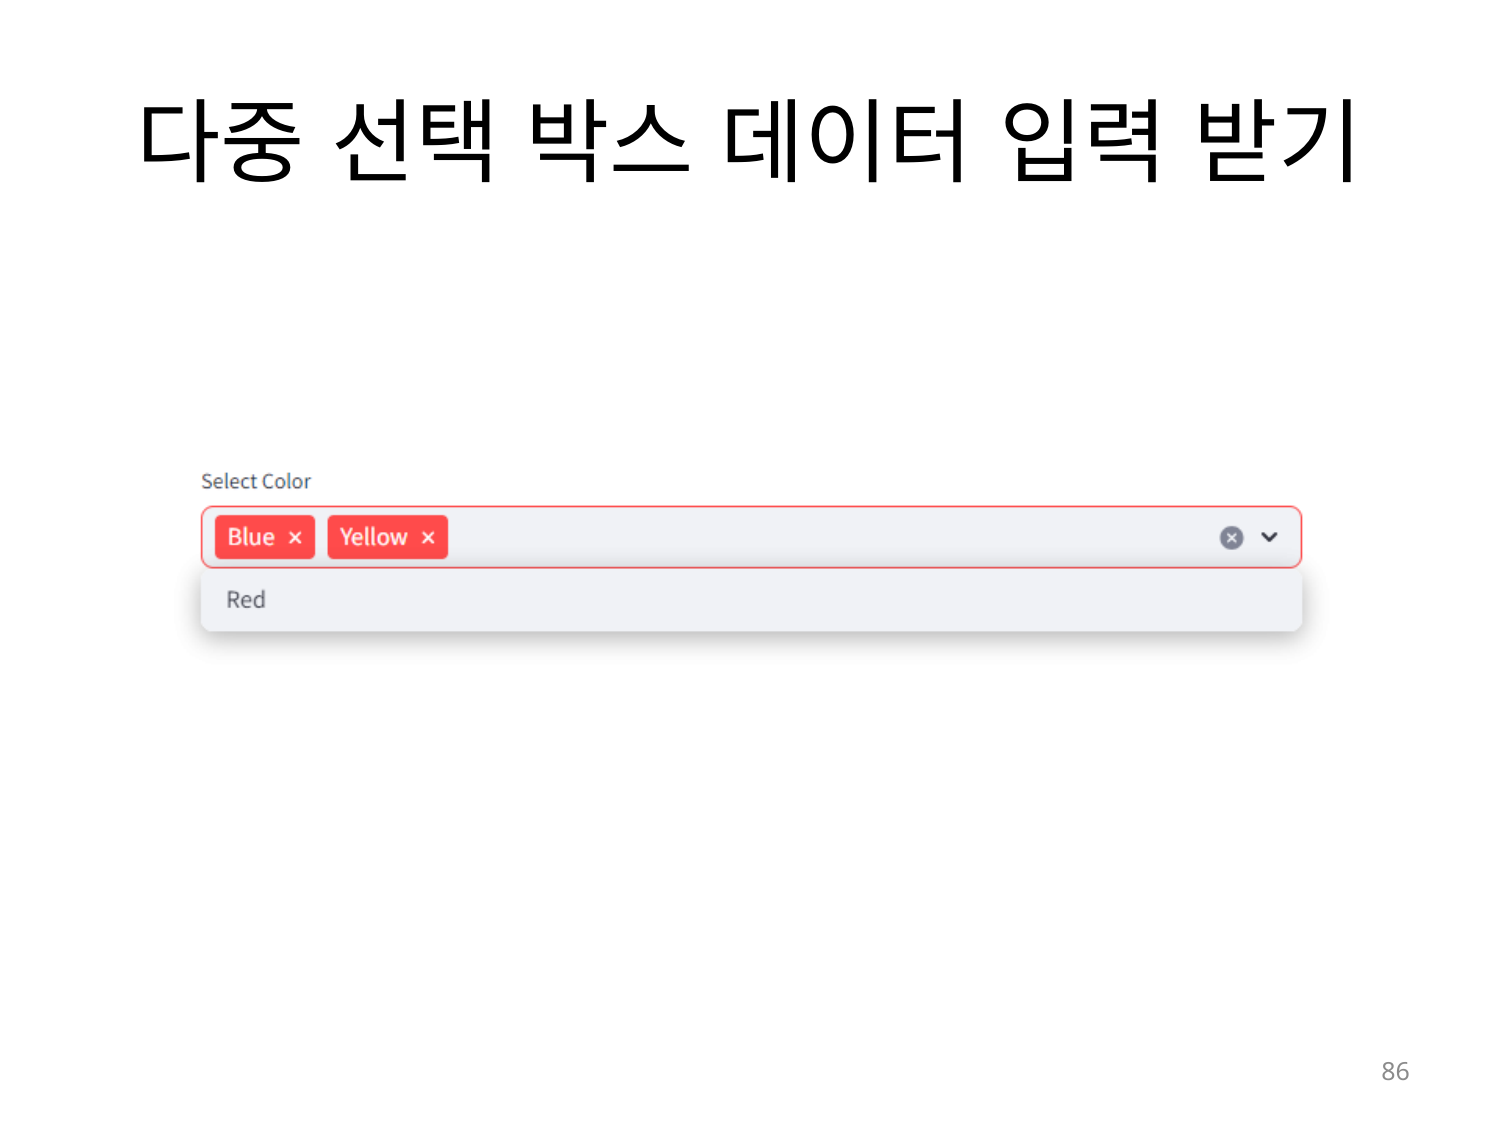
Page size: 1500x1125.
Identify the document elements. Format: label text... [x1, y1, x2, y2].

slide_number 86 [1074, 1042, 1425, 1103]
title 다중 선택 박스 데이터 입력 받기 [75, 45, 1425, 233]
picture [148, 429, 1351, 696]
